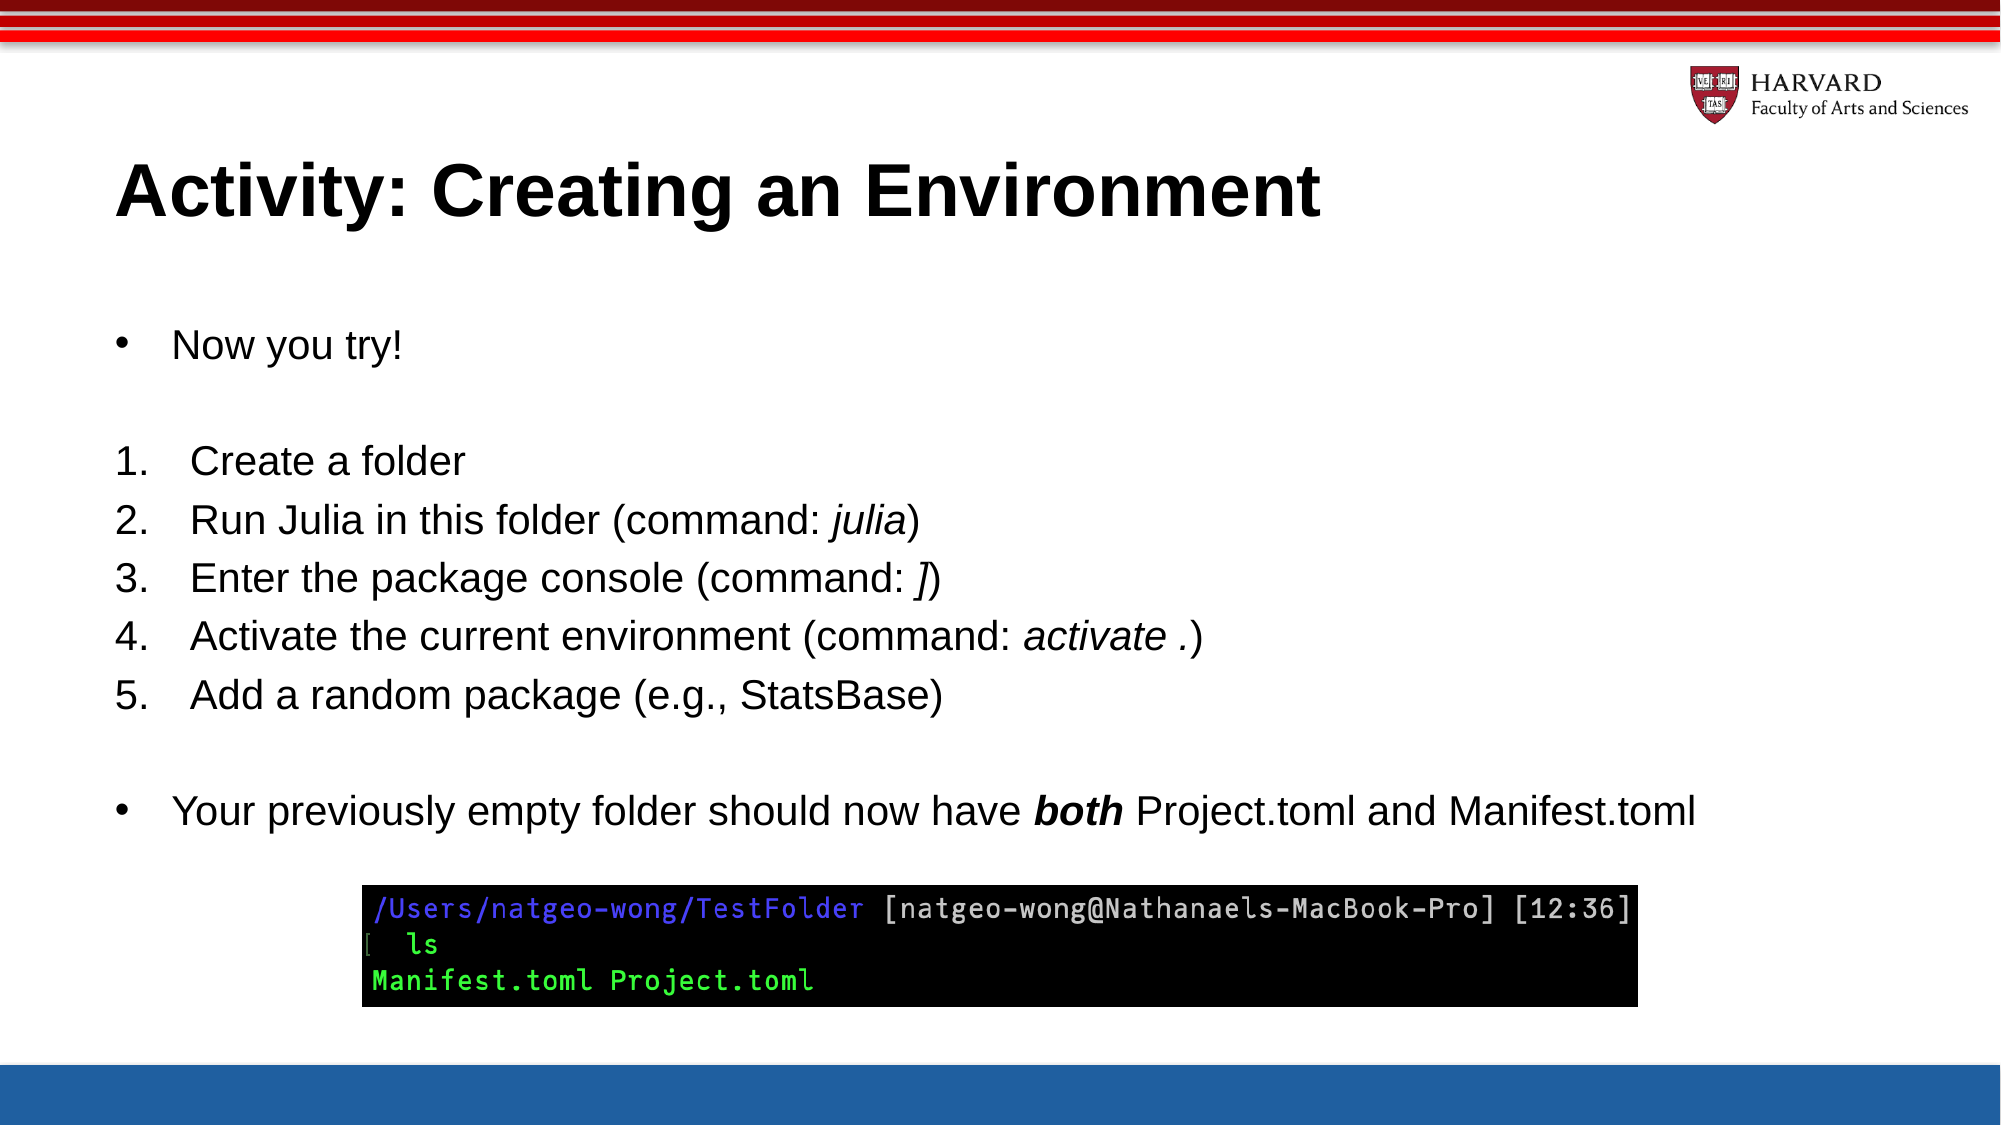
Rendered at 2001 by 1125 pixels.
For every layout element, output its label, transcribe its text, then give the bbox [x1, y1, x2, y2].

title Activity: Creating an Environment [99, 92, 1900, 280]
picture [1680, 57, 1979, 131]
list Now you try! Create a folder Run Julia in this folder (command: julia) Enter the package console (command: ]) Activate the current environment (command: activate .) Add a random package (e.g., StatsBase) Your previously empty folder should now have both Project.toml and Manifest.toml [99, 309, 1900, 946]
picture [362, 884, 1638, 1007]
